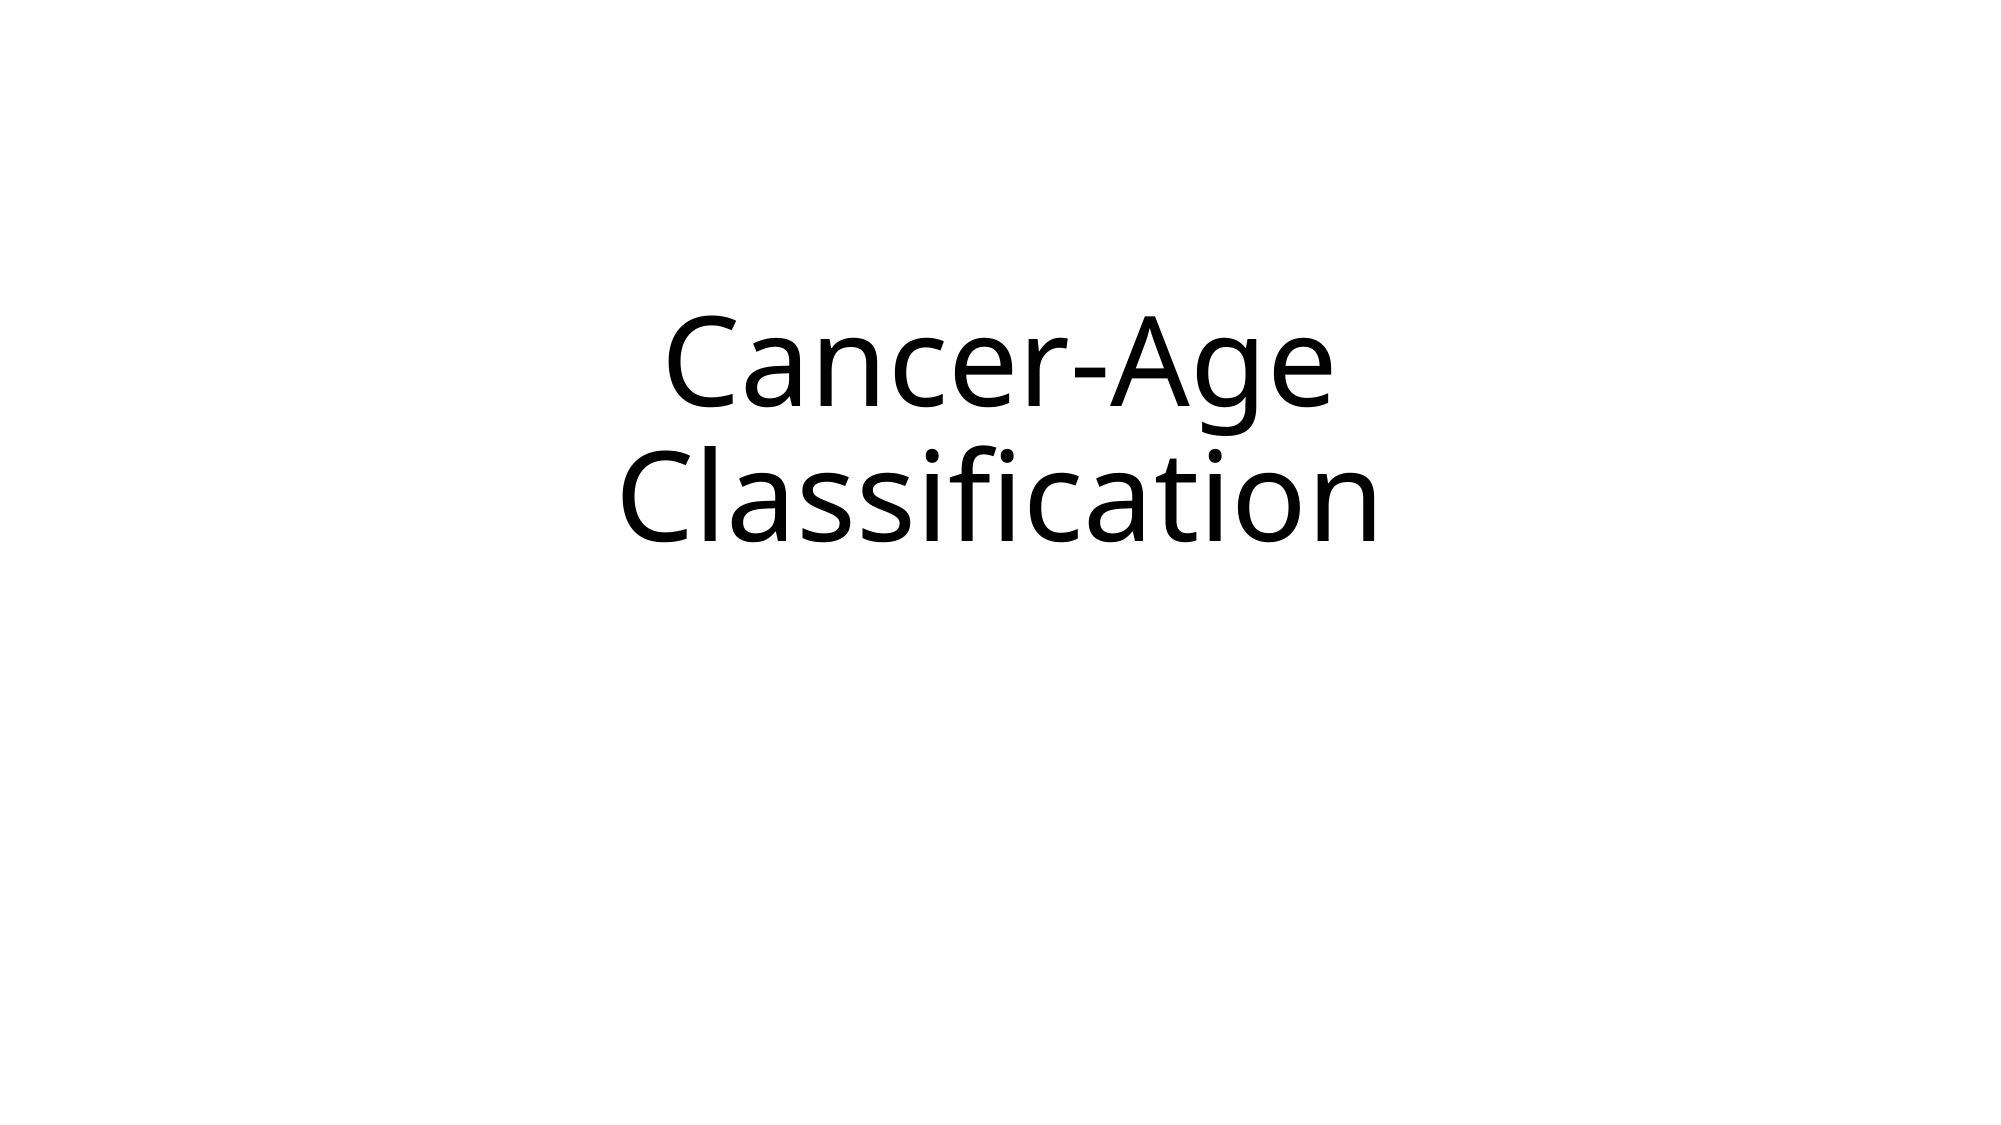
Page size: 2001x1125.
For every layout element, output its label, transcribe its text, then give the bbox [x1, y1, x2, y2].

title Cancer-Age Classification [249, 184, 1750, 576]
